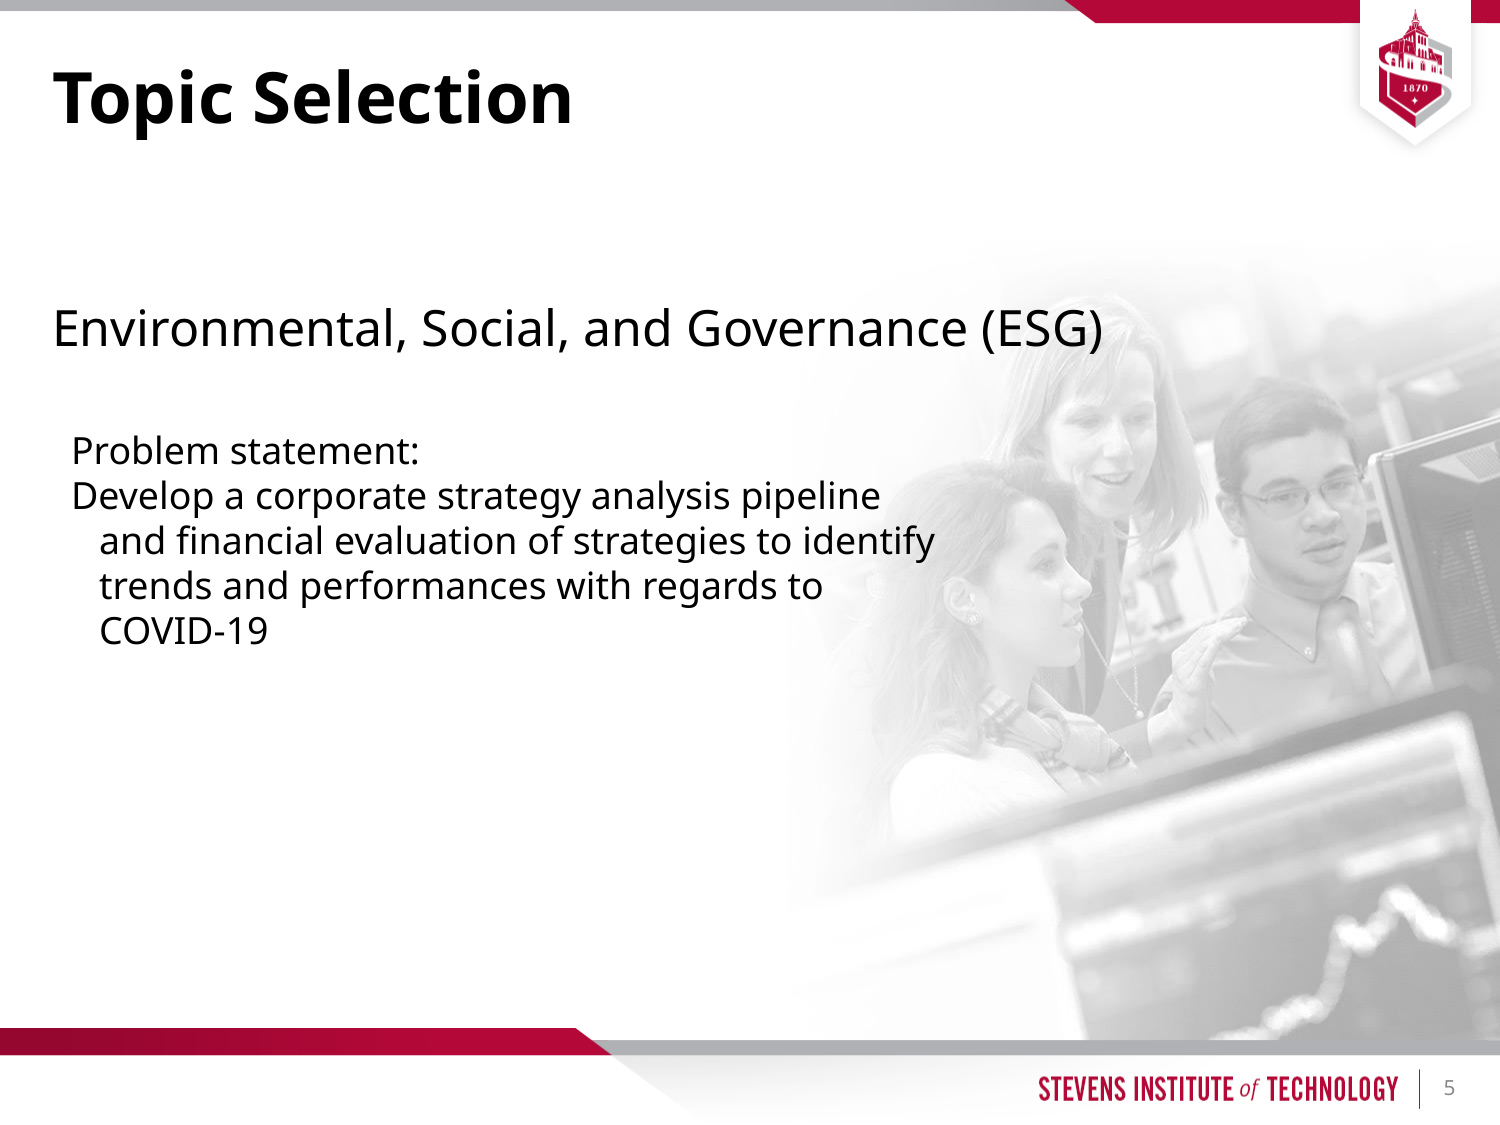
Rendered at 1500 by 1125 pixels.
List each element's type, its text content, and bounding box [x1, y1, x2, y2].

picture [0, 0, 1500, 1125]
slide_number ‹#› [1428, 1071, 1490, 1108]
list Environmental, Social, and Governance (ESG) [37, 260, 1463, 393]
title Topic Selection [37, 45, 1338, 233]
list Problem statement: Develop a corporate strategy analysis pipeline and financial evaluation of strategies to identify trends and performances with regards to COVID-19 [37, 419, 964, 1000]
